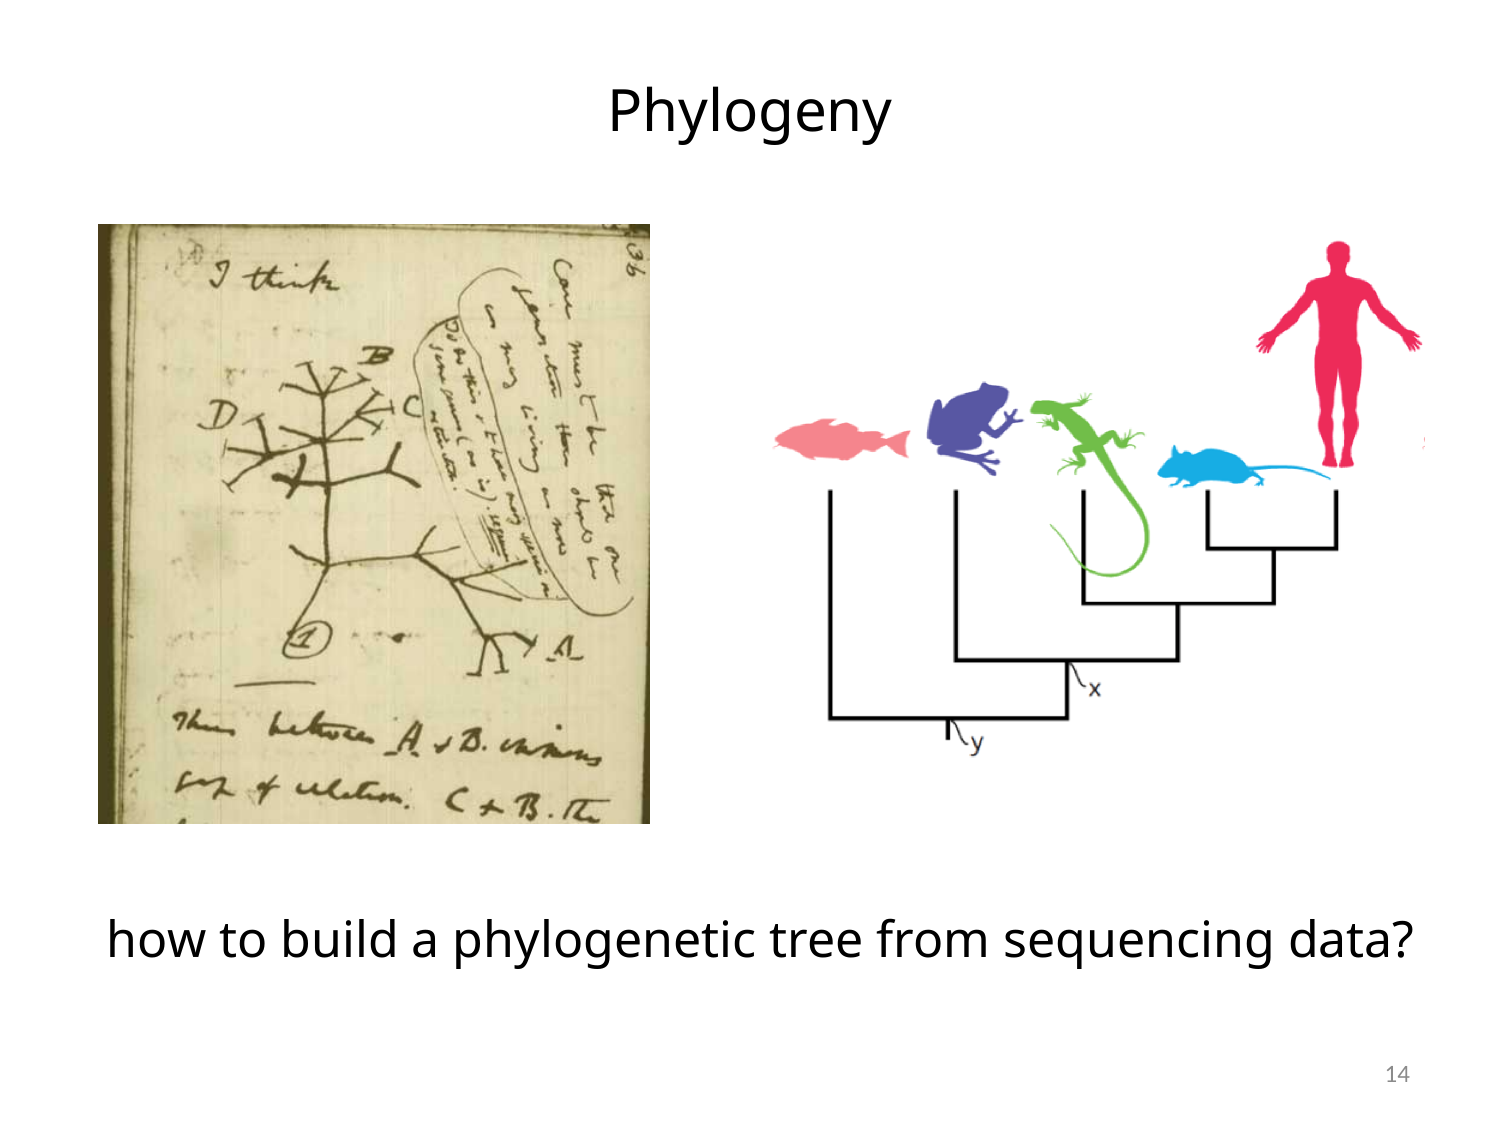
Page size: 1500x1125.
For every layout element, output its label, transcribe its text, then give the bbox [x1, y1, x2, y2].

title Phylogeny [75, 45, 1425, 172]
text_box how to build a phylogenetic tree from sequencing data? [92, 900, 1431, 975]
slide_number 14 [1074, 1042, 1425, 1103]
picture [749, 224, 1426, 772]
picture [98, 224, 650, 824]
